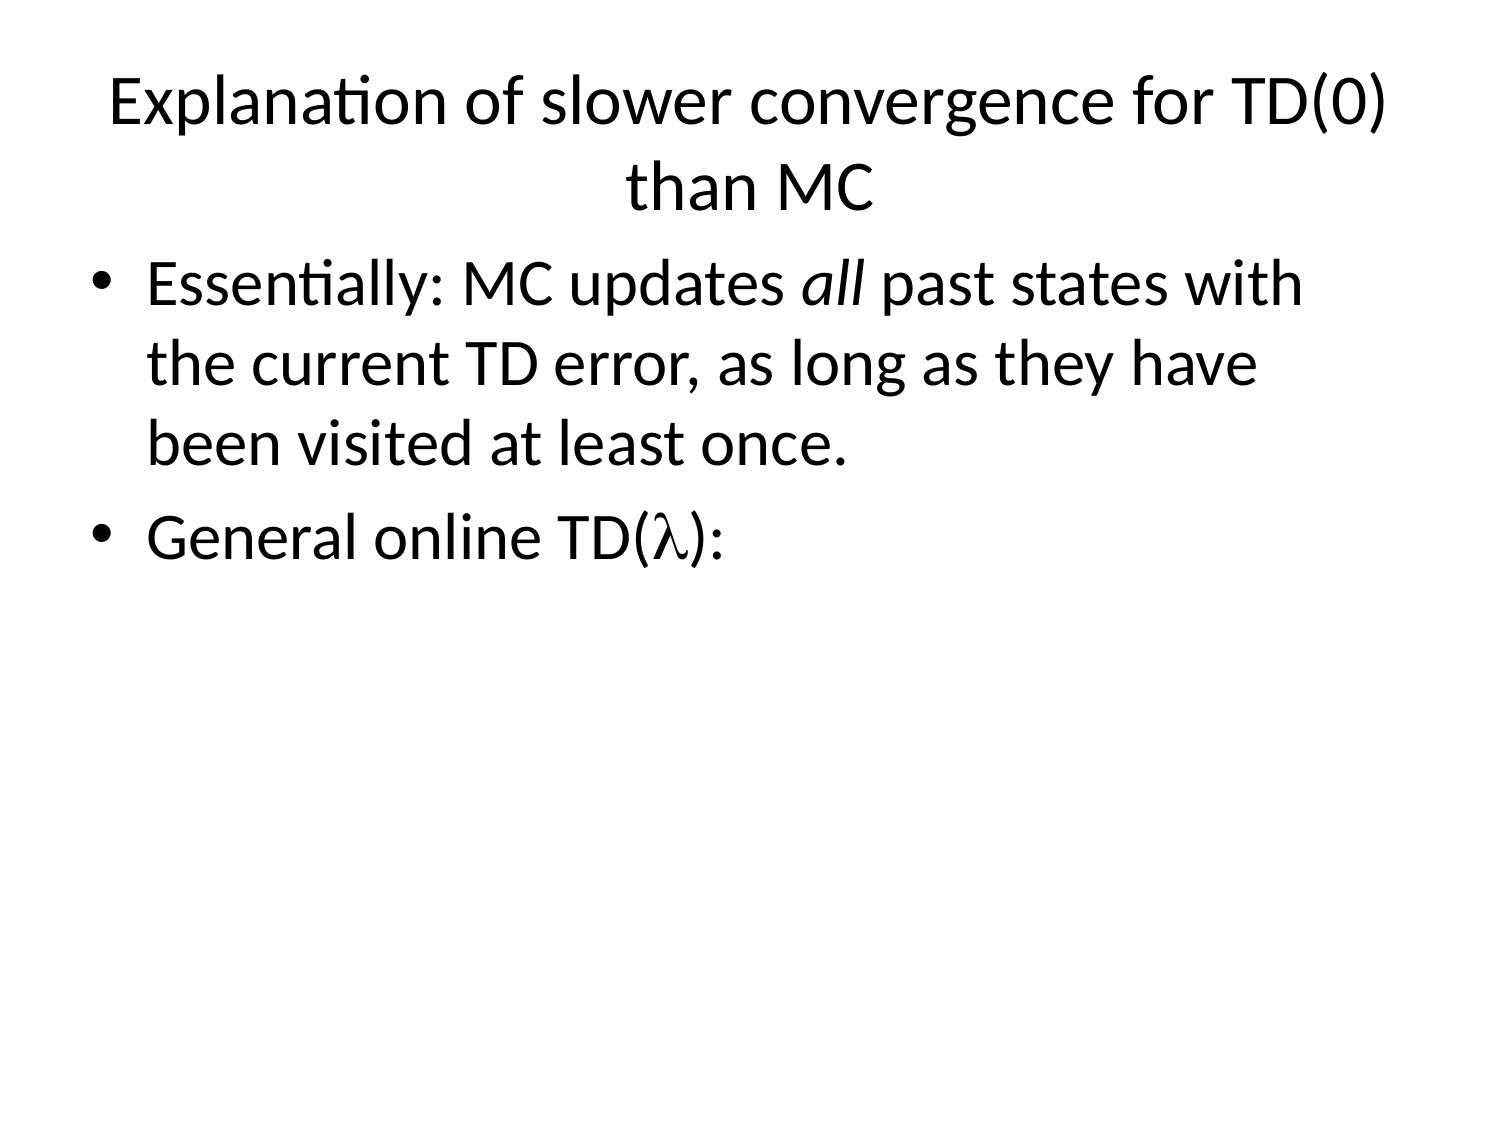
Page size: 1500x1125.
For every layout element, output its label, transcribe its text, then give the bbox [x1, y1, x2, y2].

title Explanation of slower convergence for TD(0) than MC [75, 45, 1425, 231]
list Essentially: MC updates all past states with the current TD error, as long as they have been visited at least once. General online TD(): [75, 231, 1425, 1005]
